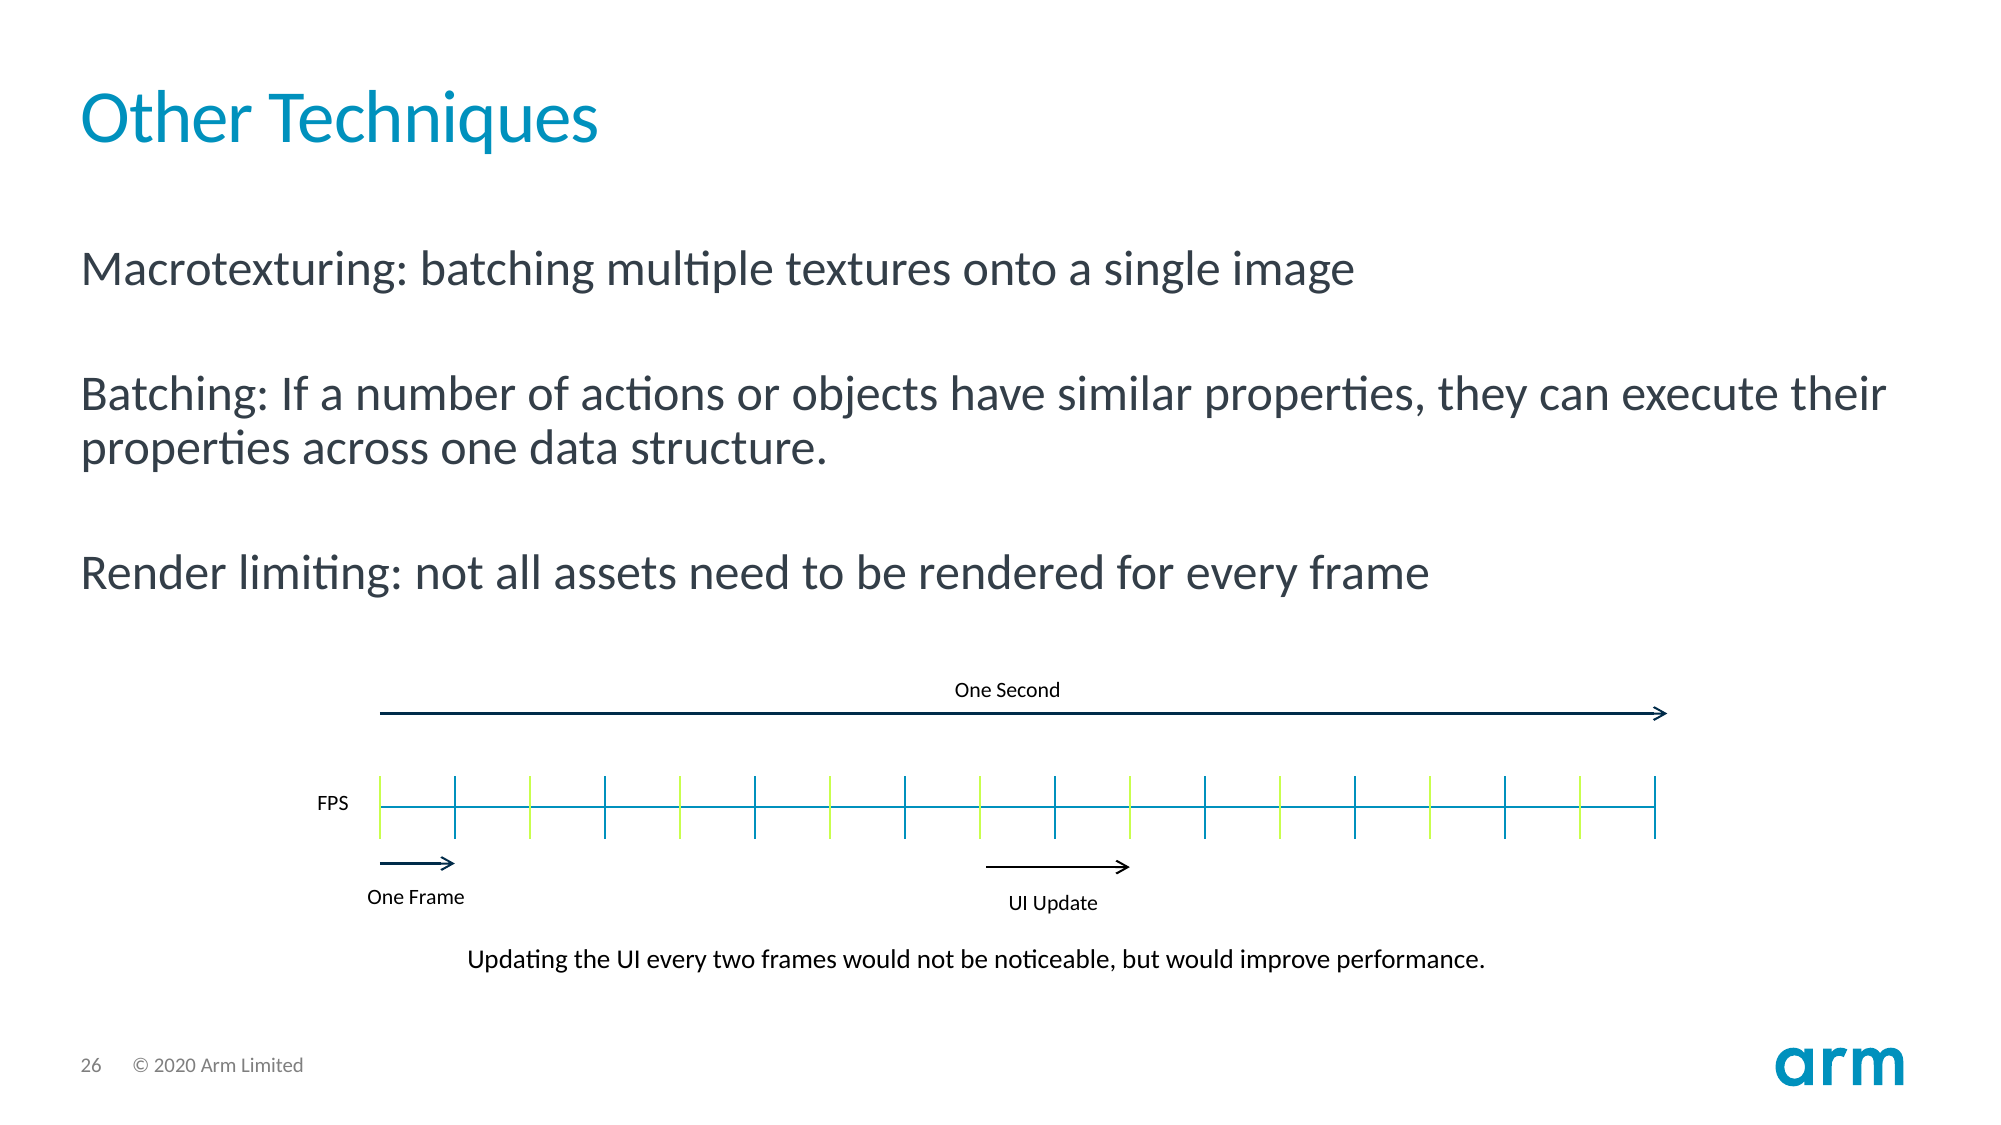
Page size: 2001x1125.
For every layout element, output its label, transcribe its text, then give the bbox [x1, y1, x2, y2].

list Macrotexturing: batching multiple textures onto a single image Batching: If a number of actions or objects have similar properties, they can execute their properties across one data structure. Render limiting: not all assets need to be rendered for every frame [80, 242, 1915, 913]
text_box One Second [954, 676, 1093, 708]
text_box FPS [317, 788, 368, 820]
title Other Techniques [80, 48, 1915, 158]
text_box Updating the UI every two frames would not be noticeable, but would improve performance. [467, 941, 1568, 1023]
text_box UI Update [1008, 888, 1105, 920]
text_box One Frame [367, 882, 505, 914]
